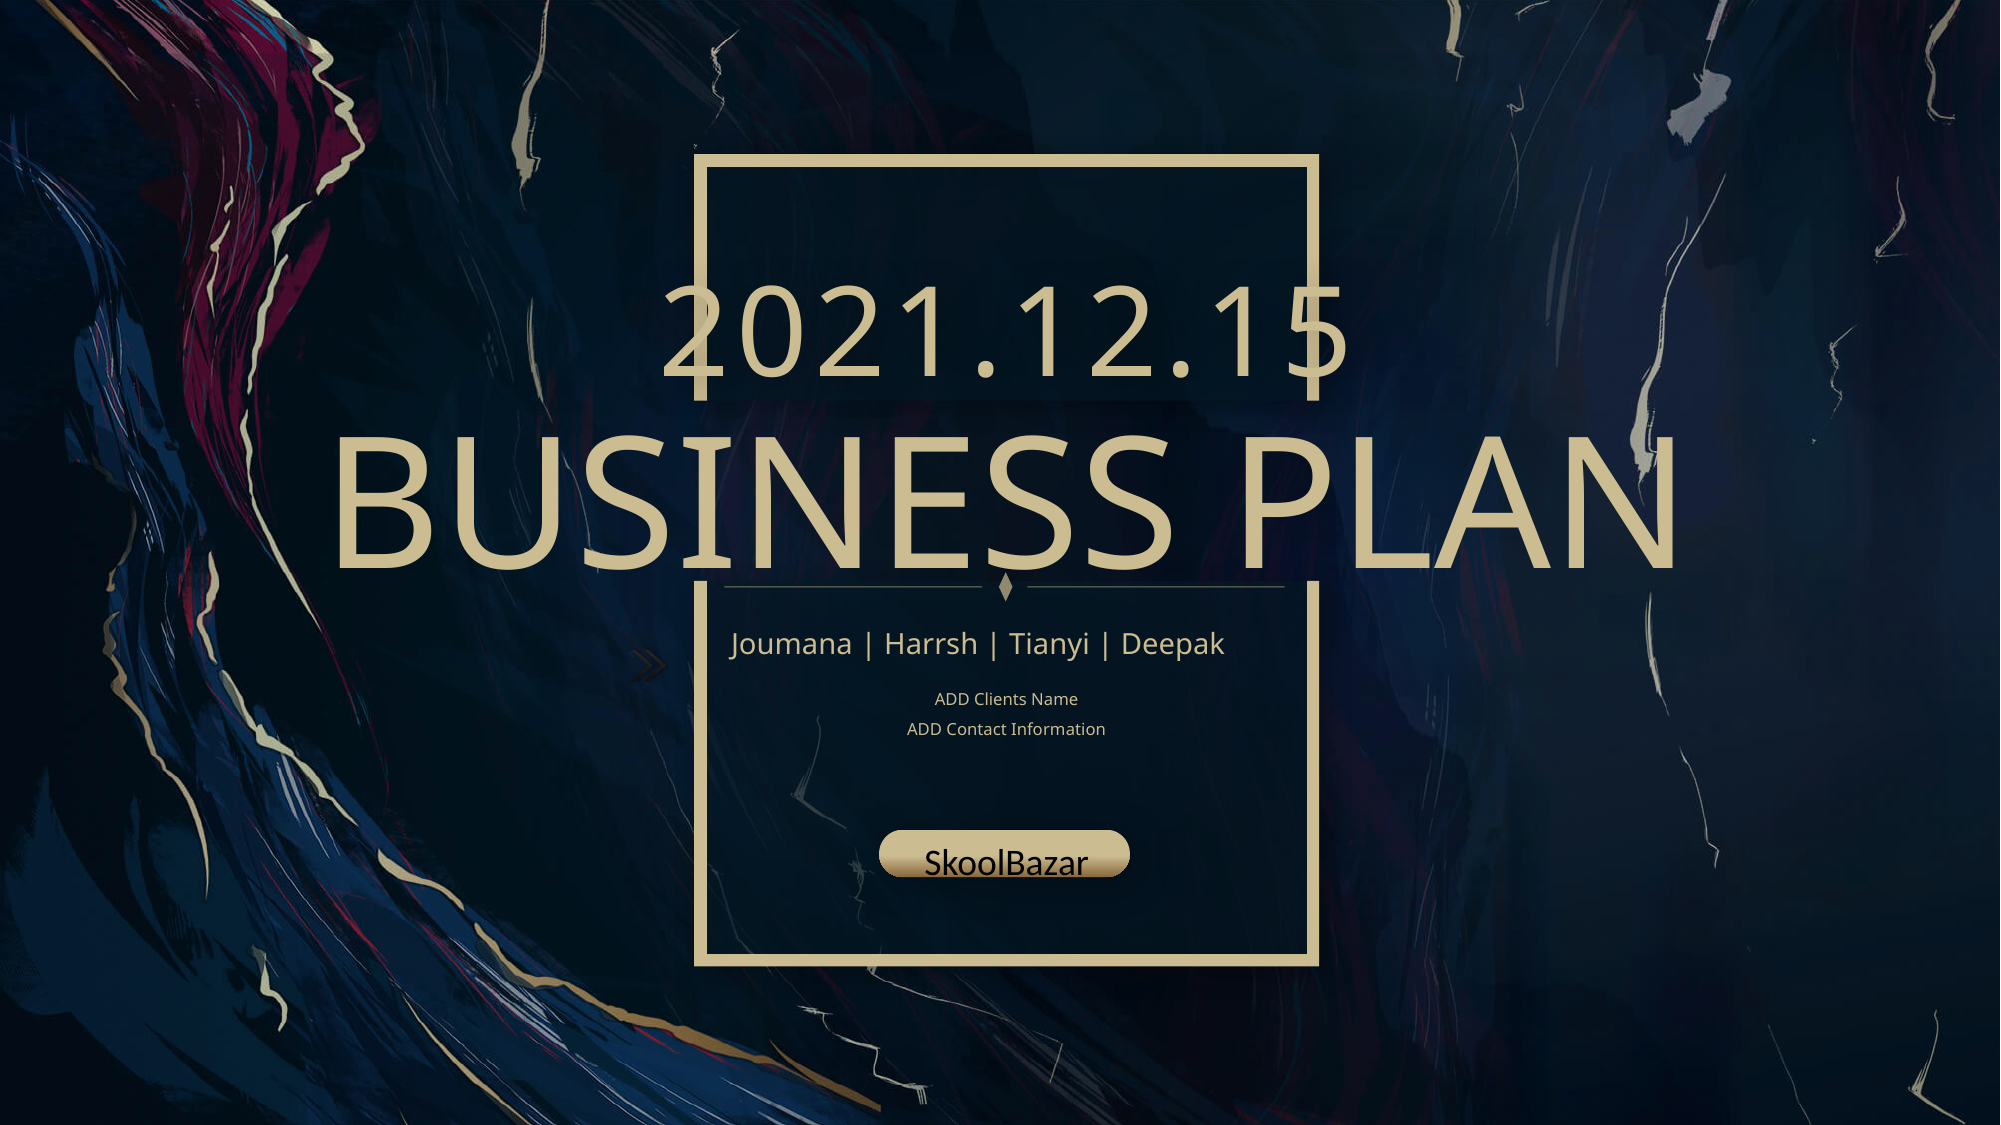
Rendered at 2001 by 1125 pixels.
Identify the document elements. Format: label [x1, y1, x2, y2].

text_box [870, 829, 1143, 891]
text_box [724, 572, 1285, 602]
picture [0, 0, 2000, 1125]
